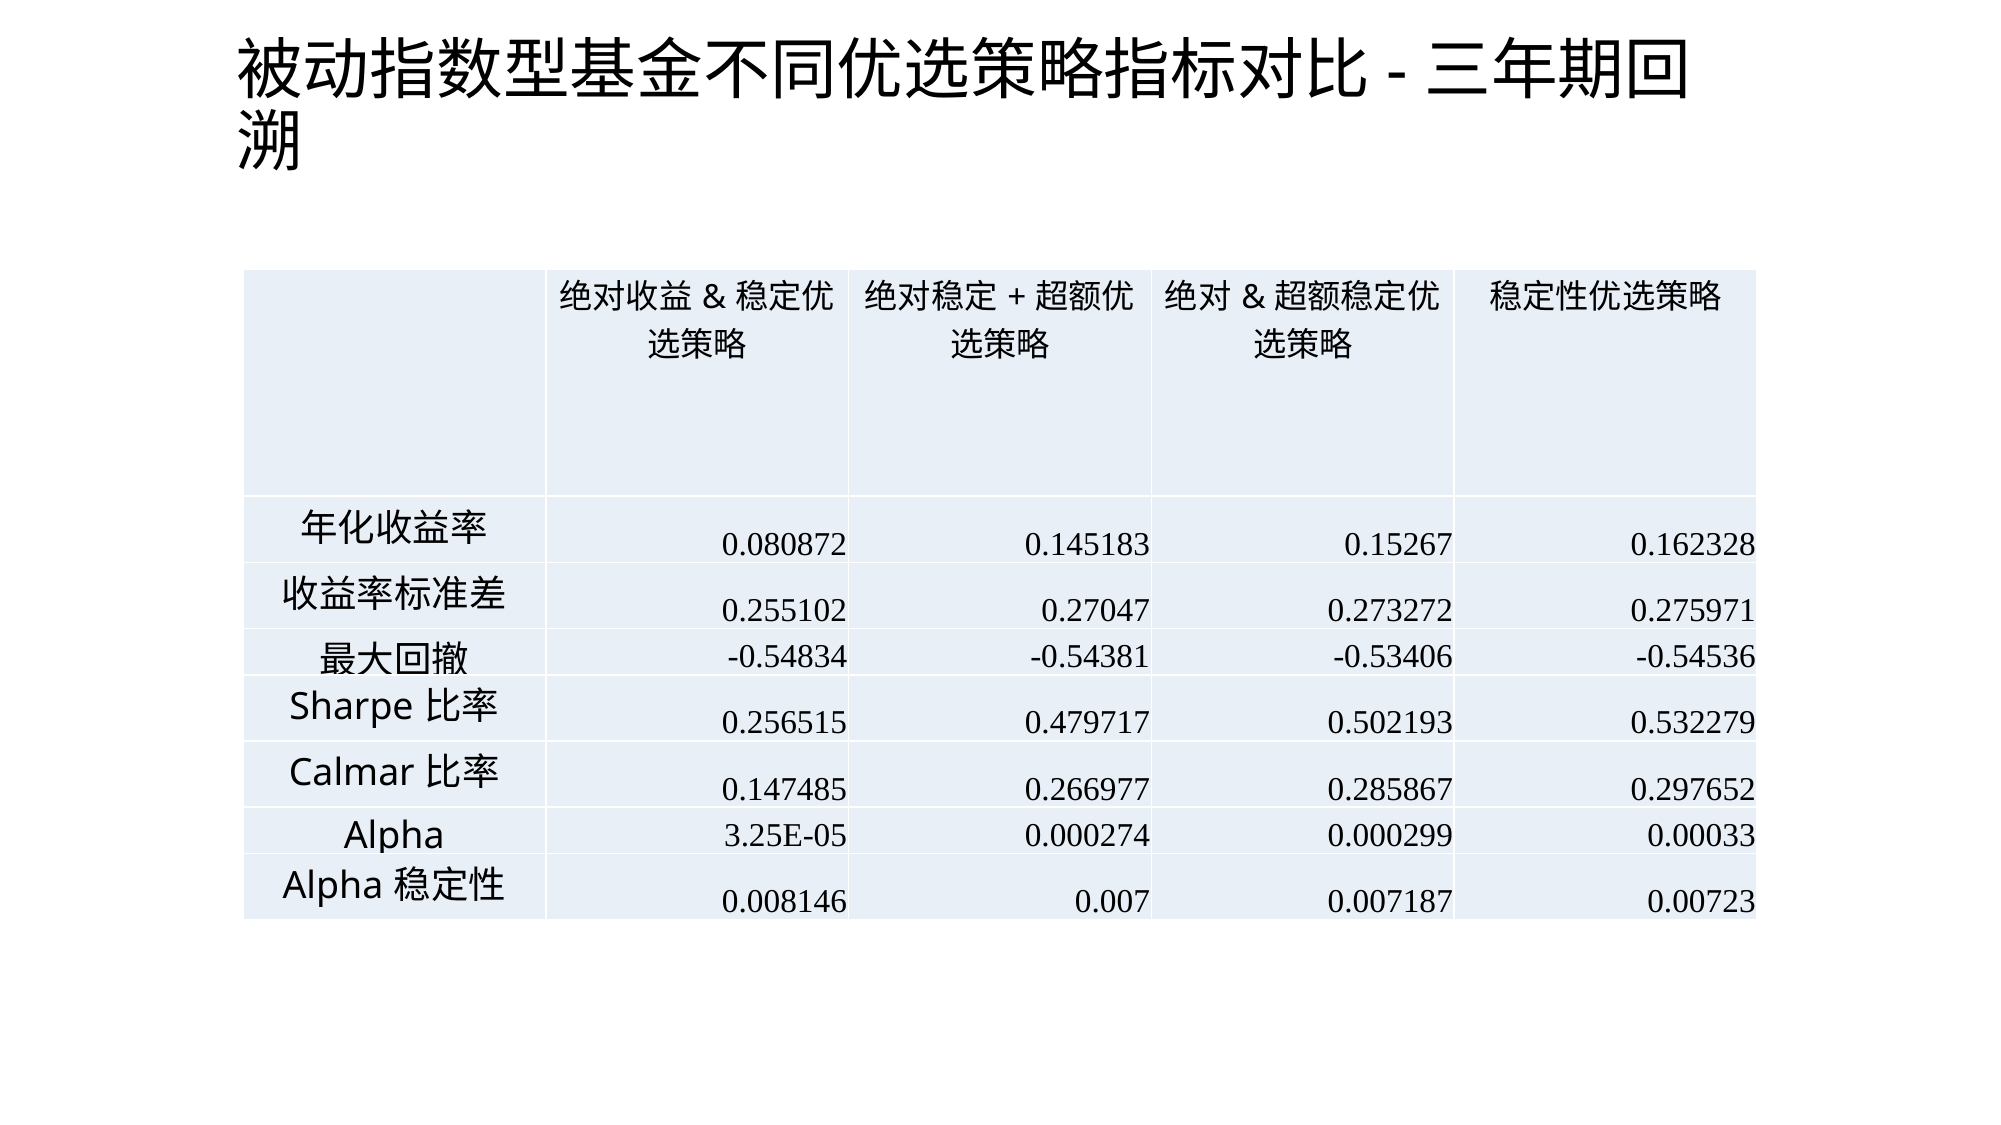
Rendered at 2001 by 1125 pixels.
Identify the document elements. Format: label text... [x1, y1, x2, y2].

table_cell 收益率标准差 [244, 563, 545, 628]
table_cell 0.266977 [849, 742, 1151, 806]
table_cell 0.147485 [547, 742, 848, 806]
table_cell 0.285867 [1152, 742, 1453, 806]
table_cell 最大回撤 [244, 629, 545, 674]
table_cell 0.008146 [547, 854, 848, 919]
table_cell -0.54536 [1455, 629, 1756, 674]
table_cell 0.007 [849, 854, 1151, 919]
table_cell 0.256515 [547, 676, 848, 740]
table_cell Calmar比率 [244, 742, 545, 806]
table_cell 0.255102 [547, 563, 848, 628]
table_header 绝对稳定+超额优选策略 [849, 270, 1151, 495]
table_cell 3.25E-05 [547, 808, 848, 853]
table_cell 0.27047 [849, 563, 1151, 628]
table_header 绝对收益&稳定优选策略 [547, 270, 848, 495]
table_cell 0.532279 [1455, 676, 1756, 740]
table_cell 0.15267 [1152, 497, 1453, 562]
table_header 稳定性优选策略 [1455, 270, 1756, 495]
table_cell 0.000274 [849, 808, 1151, 853]
table_cell 0.000299 [1152, 808, 1453, 853]
table_cell 0.00033 [1455, 808, 1756, 853]
title 被动指数型基金不同优选策略指标对比-三年期回溯 [221, 6, 1773, 210]
table_header [244, 270, 545, 495]
table_cell -0.54381 [849, 629, 1151, 674]
table_header 绝对&超额稳定优选策略 [1152, 270, 1453, 495]
table_cell -0.53406 [1152, 629, 1453, 674]
table_cell 0.275971 [1455, 563, 1756, 628]
table_cell Alpha [244, 808, 545, 853]
table_cell 年化收益率 [244, 497, 545, 562]
table_cell 0.080872 [547, 497, 848, 562]
table_cell 0.479717 [849, 676, 1151, 740]
table_cell 0.502193 [1152, 676, 1453, 740]
table_cell 0.297652 [1455, 742, 1756, 806]
table_cell 0.00723 [1455, 854, 1756, 919]
table_cell 0.007187 [1152, 854, 1453, 919]
table_cell 0.162328 [1455, 497, 1756, 562]
table_cell 0.273272 [1152, 563, 1453, 628]
table_cell 0.145183 [849, 497, 1151, 562]
table_cell Sharpe比率 [244, 676, 545, 740]
table_cell -0.54834 [547, 629, 848, 674]
table_cell Alpha稳定性 [244, 854, 545, 919]
